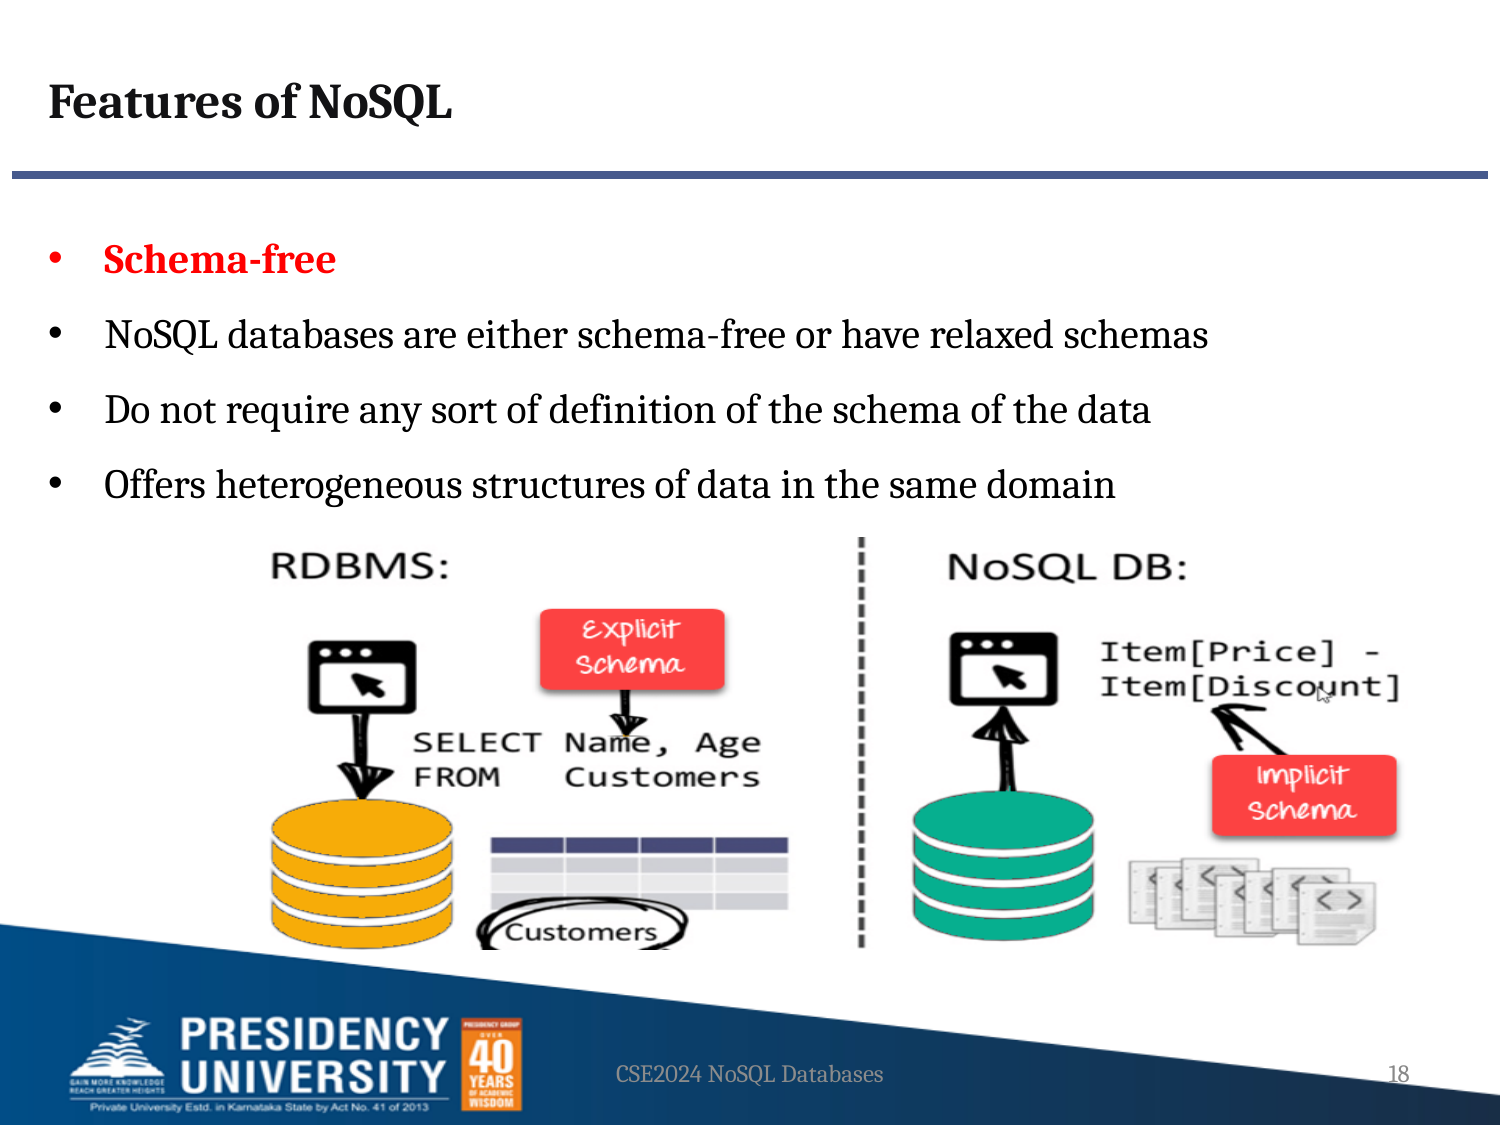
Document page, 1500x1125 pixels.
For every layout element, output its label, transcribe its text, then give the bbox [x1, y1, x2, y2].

text_box Schema-free NoSQL databases are either schema-free or have relaxed schemas Do not require any sort of definition of the schema of the data Offers heterogeneous structures of data in the same domain [33, 174, 1488, 815]
slide_number 18 [1074, 1042, 1425, 1103]
footer CSE2024 NoSQL Databases [512, 1042, 988, 1103]
text_box Features of NoSQL [33, 61, 759, 136]
picture [0, 537, 1500, 1125]
